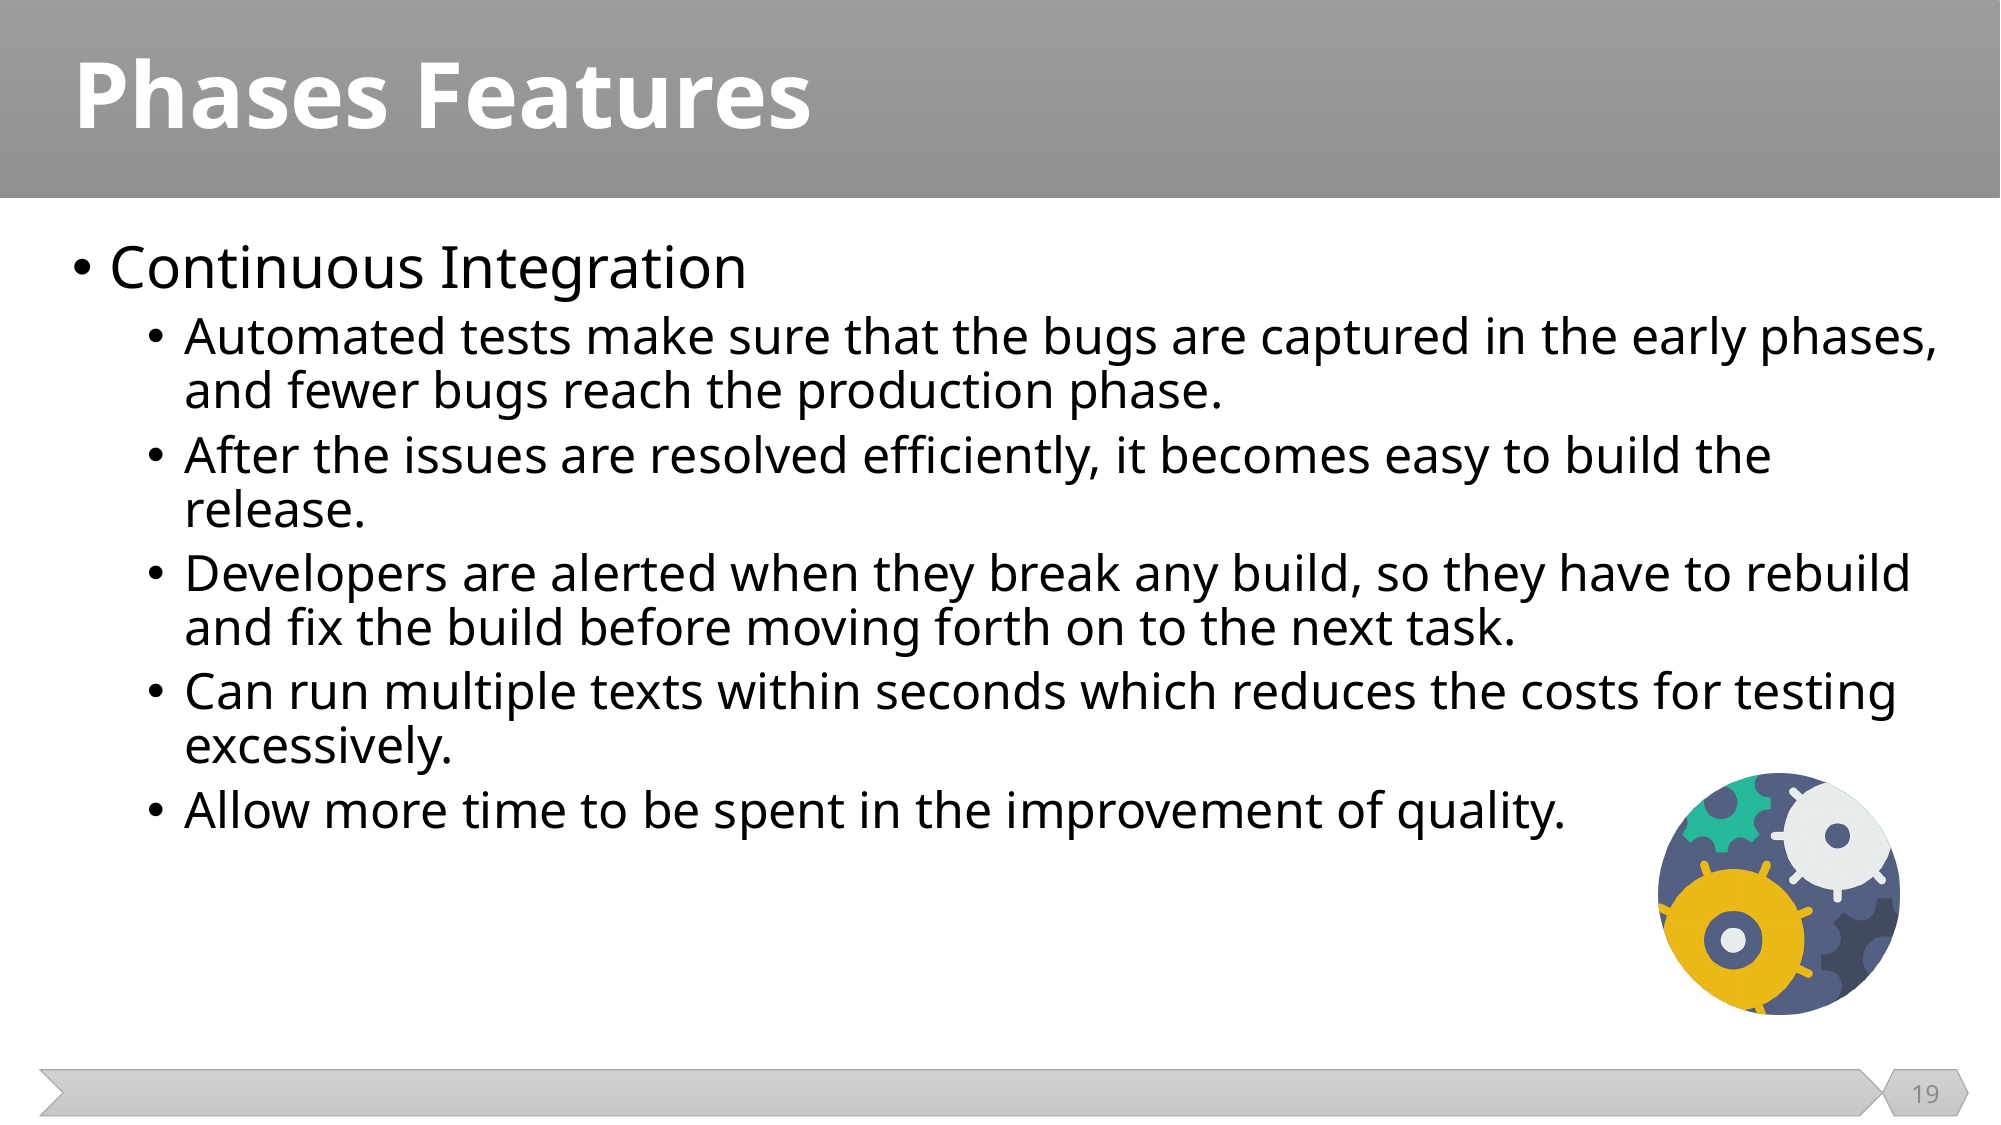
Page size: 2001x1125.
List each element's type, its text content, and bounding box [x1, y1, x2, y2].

picture [1657, 773, 1900, 1015]
slide_number 19 [1882, 1065, 1969, 1125]
title Phases Features [56, 0, 1969, 199]
list Continuous Integration Automated tests make sure that the bugs are captured in the early phases, and fewer bugs reach the production phase. After the issues are resolved efficiently, it becomes easy to build the release. Developers are alerted when they break any build, so they have to rebuild and fix the build before moving forth on to the next task. Can run multiple texts within seconds which reduces the costs for testing excessively. Allow more time to be spent in the improvement of quality. [56, 230, 1969, 1010]
